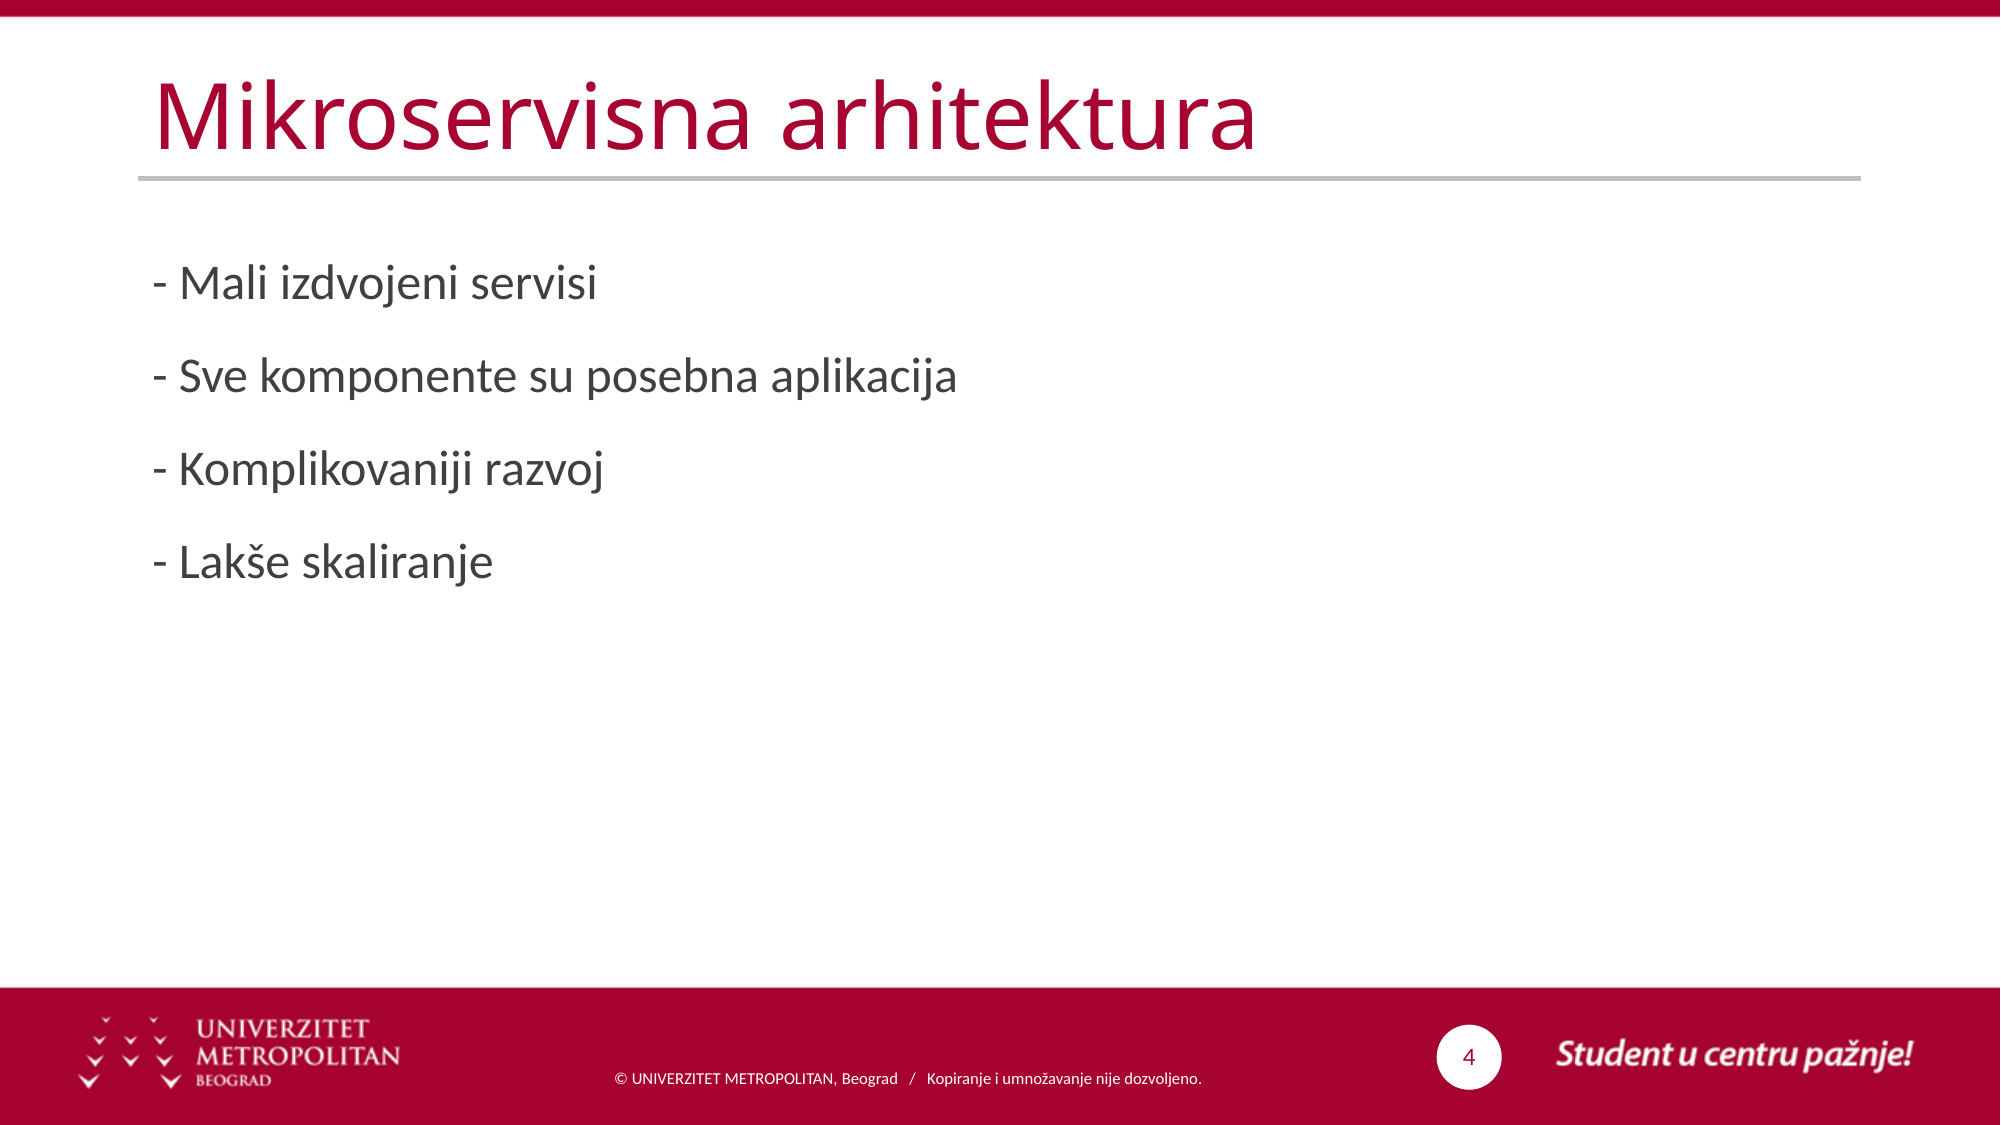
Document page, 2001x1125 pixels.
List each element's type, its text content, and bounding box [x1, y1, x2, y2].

title Mikroservisna arhitektura [137, 63, 1863, 202]
list - Mali izdvojeni servisi - Sve komponente su posebna aplikacija - Komplikovaniji razvoj - Lakše skaliranje [137, 230, 1863, 944]
picture [0, 0, 2000, 1125]
